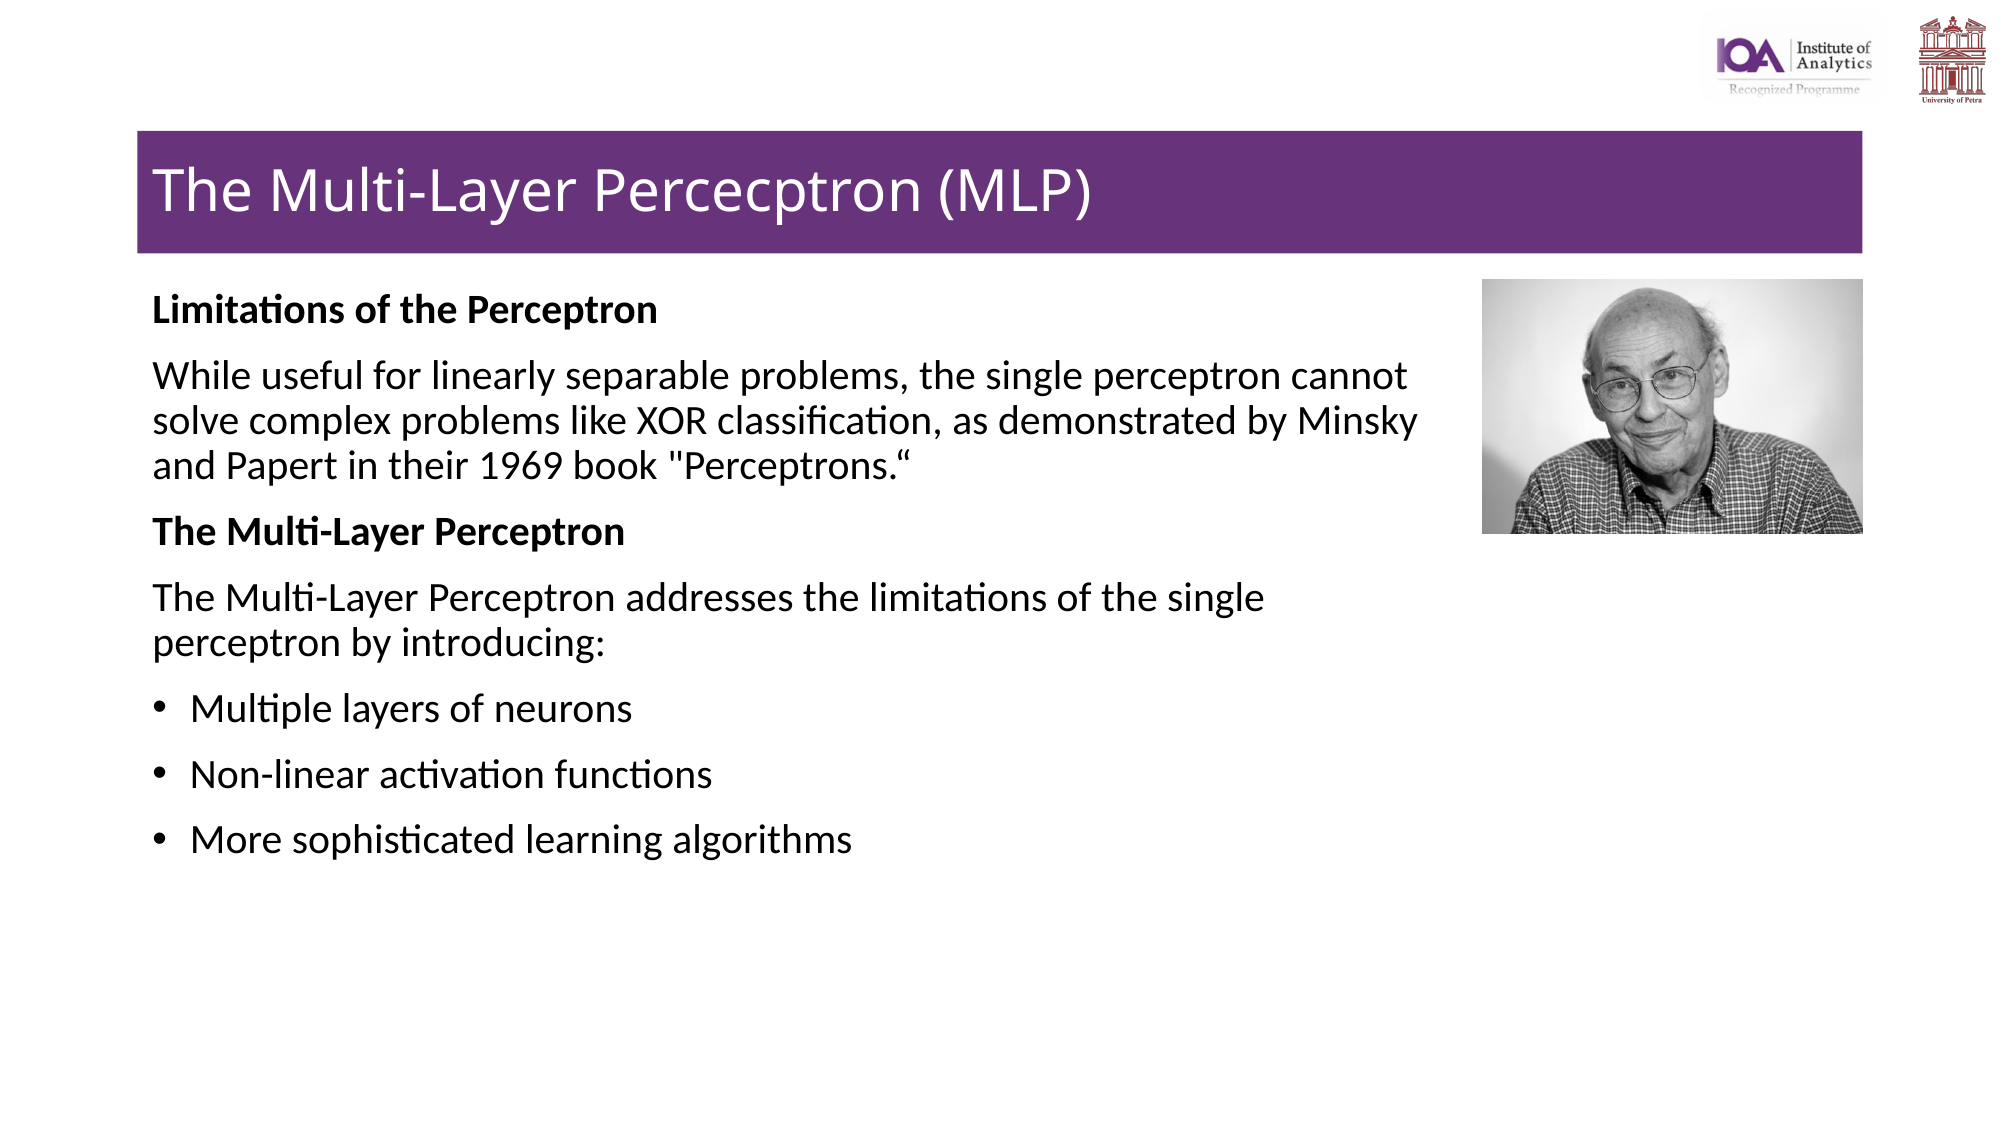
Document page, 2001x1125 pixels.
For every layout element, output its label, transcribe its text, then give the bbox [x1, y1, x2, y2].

list Limitations of the Perceptron While useful for linearly separable problems, the single perceptron cannot solve complex problems like XOR classification, as demonstrated by Minsky and Papert in their 1969 book "Perceptrons.“ The Multi-Layer Perceptron The Multi-Layer Perceptron addresses the limitations of the single perceptron by introducing: Multiple layers of neurons Non-linear activation functions More sophisticated learning algorithms [137, 279, 1464, 1099]
picture [1482, 279, 1863, 534]
title The Multi-Layer Percecptron (MLP) [137, 130, 1863, 254]
picture [1919, 16, 1986, 111]
picture [1728, 37, 1861, 75]
